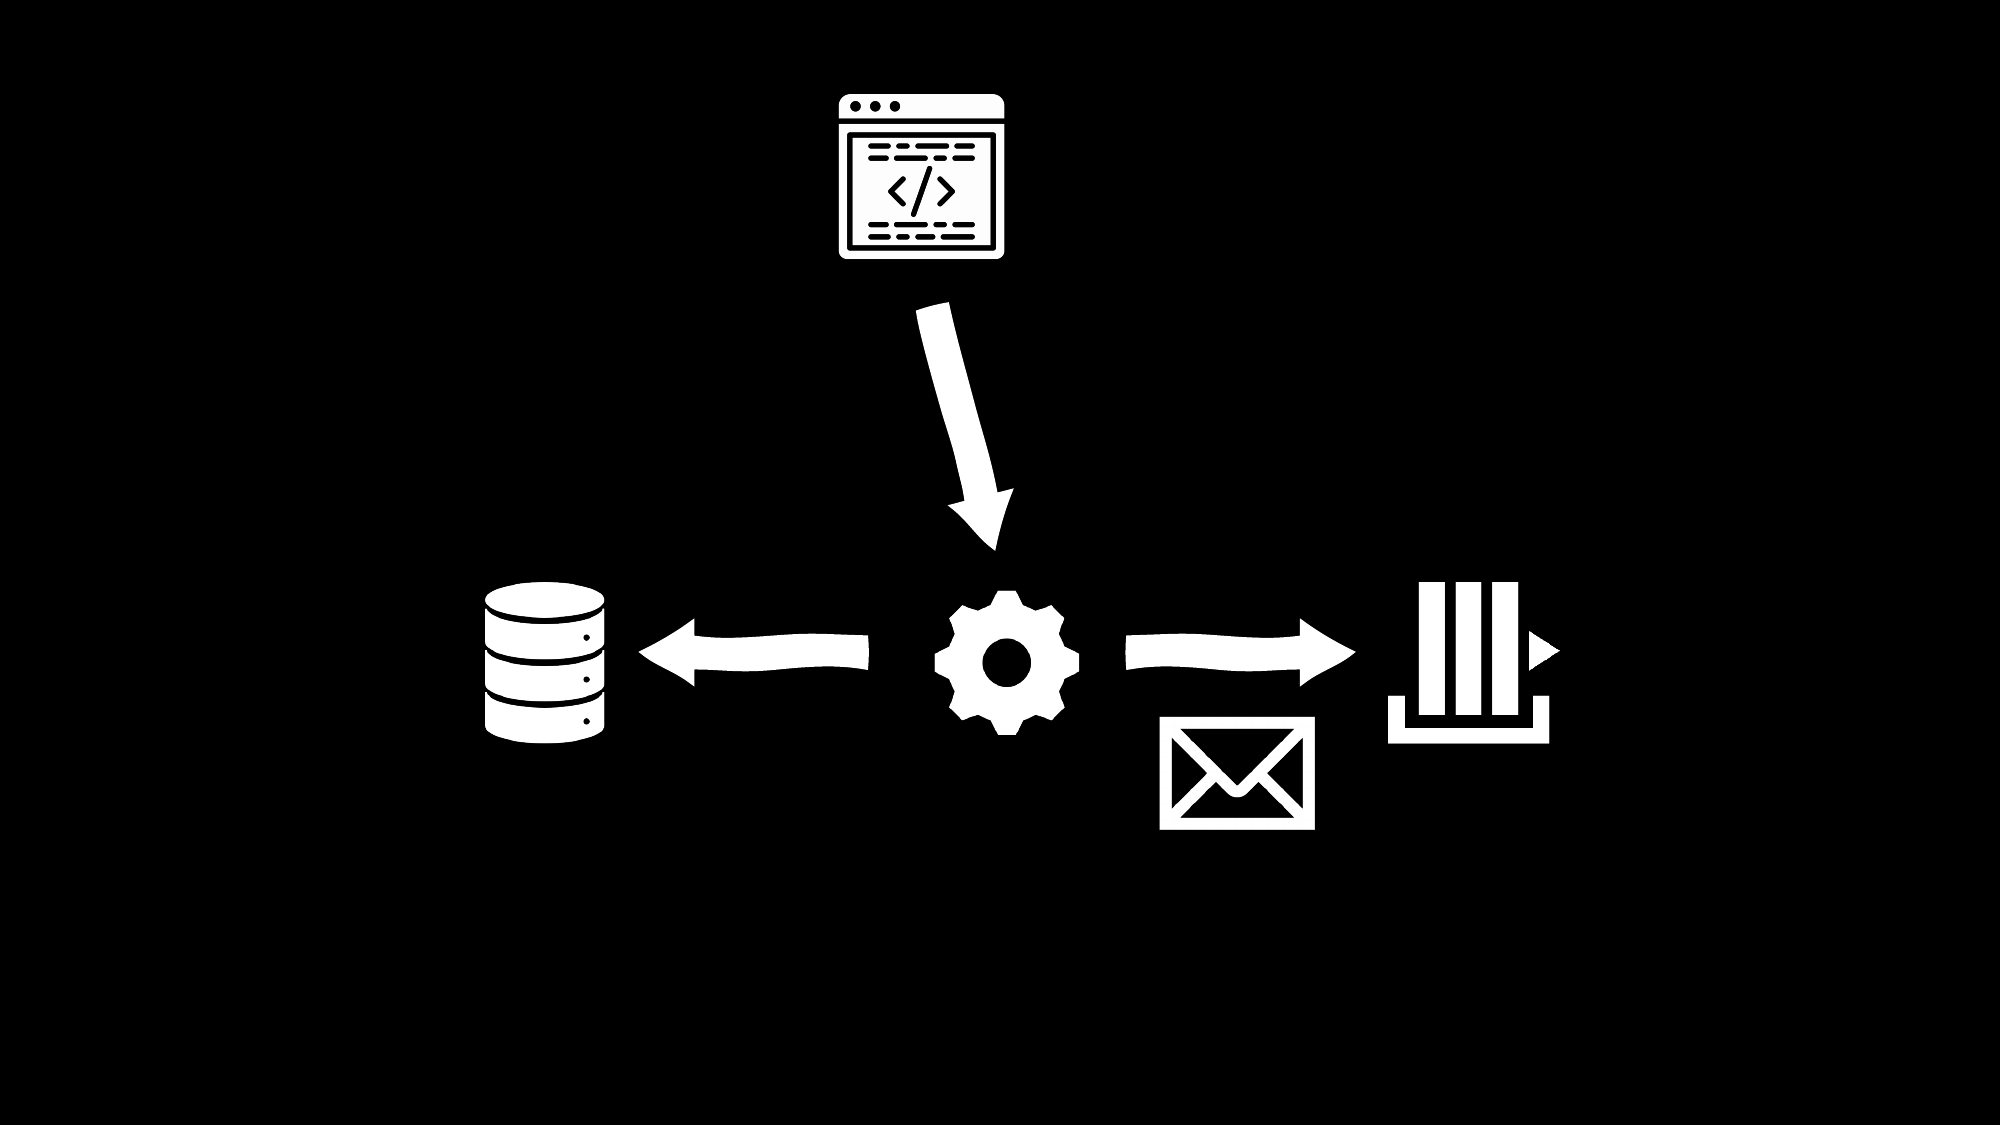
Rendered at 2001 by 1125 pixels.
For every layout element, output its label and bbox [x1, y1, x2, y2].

picture [1368, 562, 1569, 763]
picture [836, 91, 1007, 262]
picture [906, 562, 1107, 763]
text_box [645, 622, 867, 683]
text_box [918, 304, 1011, 548]
picture [444, 562, 645, 763]
picture [1144, 680, 1330, 866]
text_box [1127, 622, 1352, 680]
